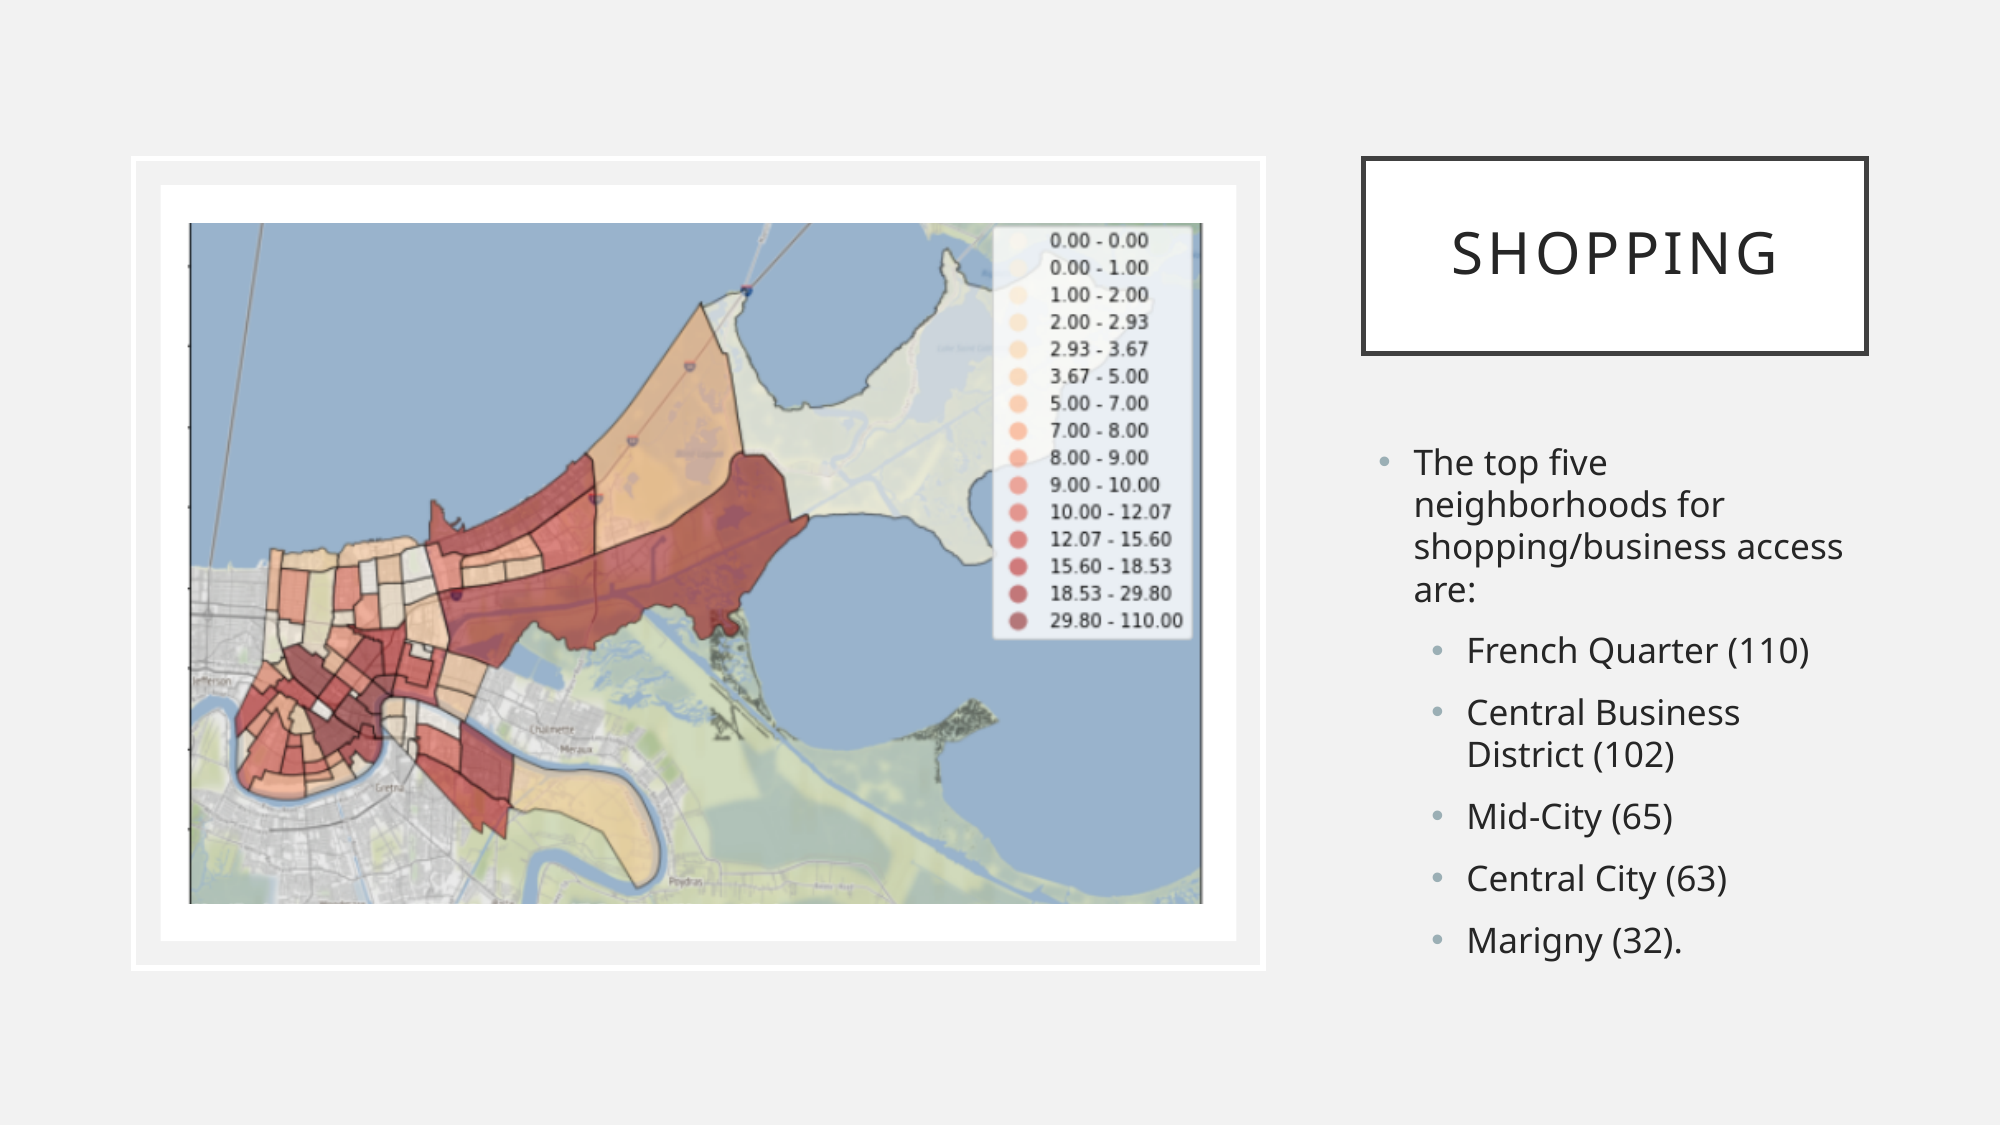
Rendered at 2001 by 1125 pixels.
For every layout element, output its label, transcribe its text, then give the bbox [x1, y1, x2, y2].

title Shopping [1361, 156, 1869, 356]
text_box The top five neighborhoods for shopping/business access are: French Quarter (110) Central Business District (102) Mid-City (65) Central City (63) Marigny (32). [1363, 432, 1866, 968]
text_box [133, 157, 1264, 969]
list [187, 223, 1210, 904]
text_box [159, 184, 1237, 942]
